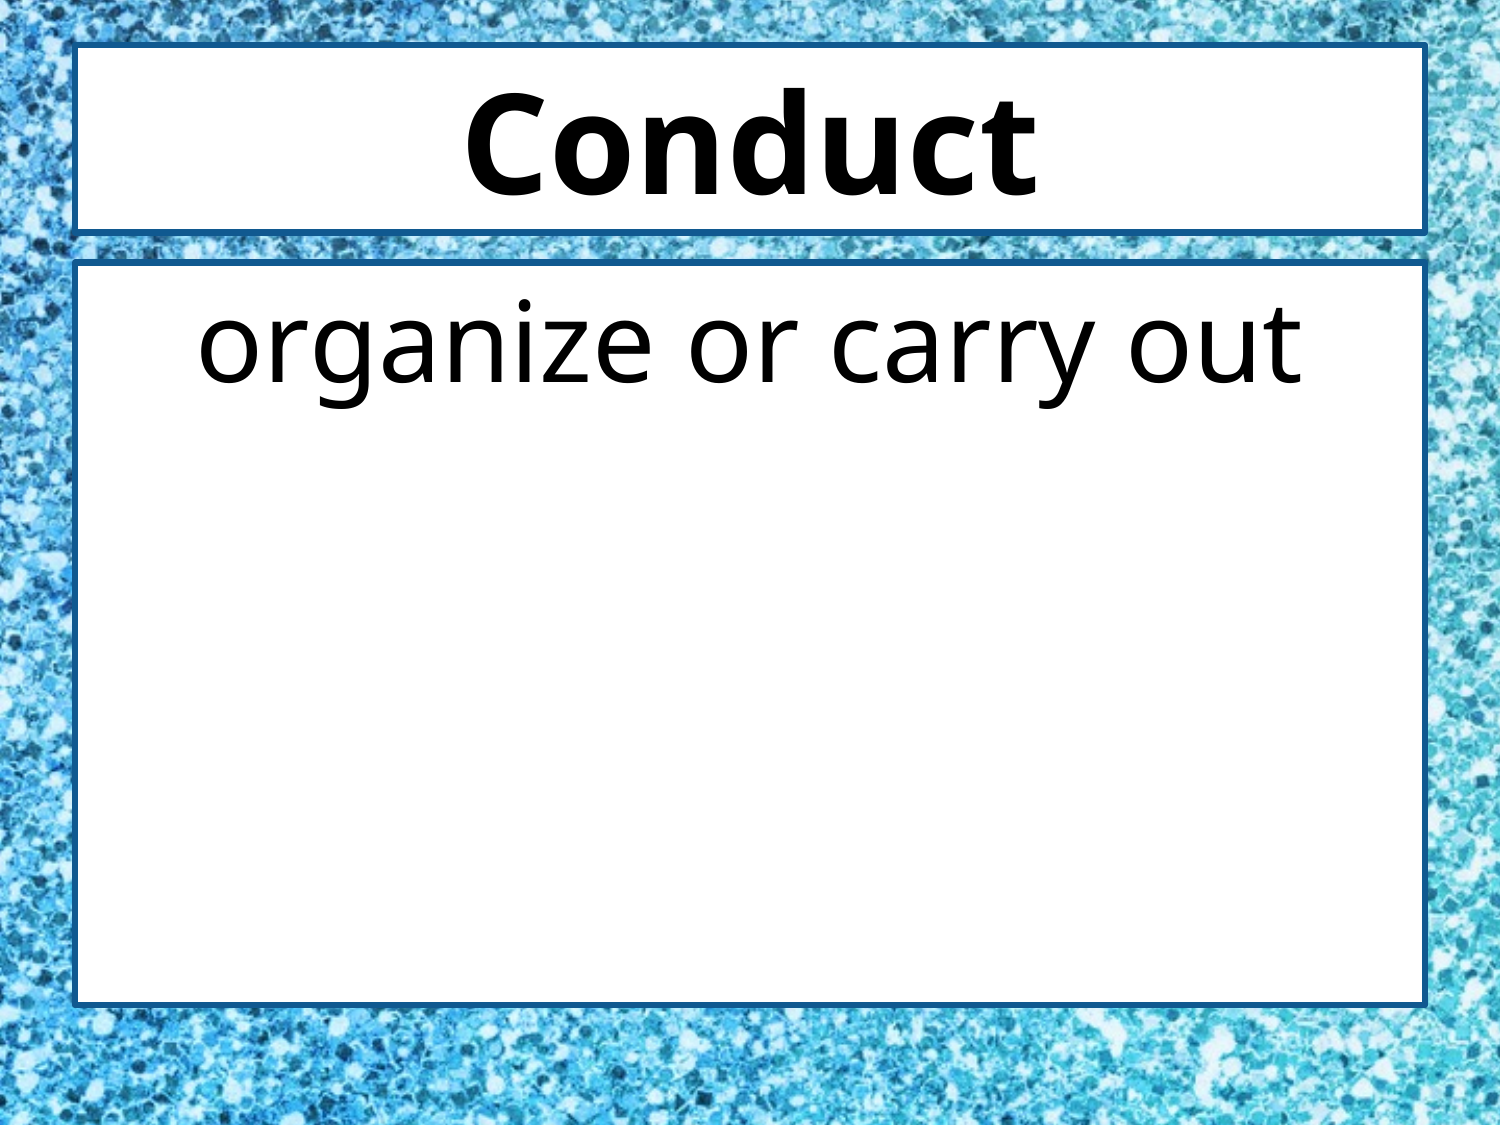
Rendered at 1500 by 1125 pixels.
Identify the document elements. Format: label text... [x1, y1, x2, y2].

title Conduct [72, 42, 1428, 236]
list organize or carry out [72, 259, 1428, 1008]
picture [0, 0, 1500, 1125]
